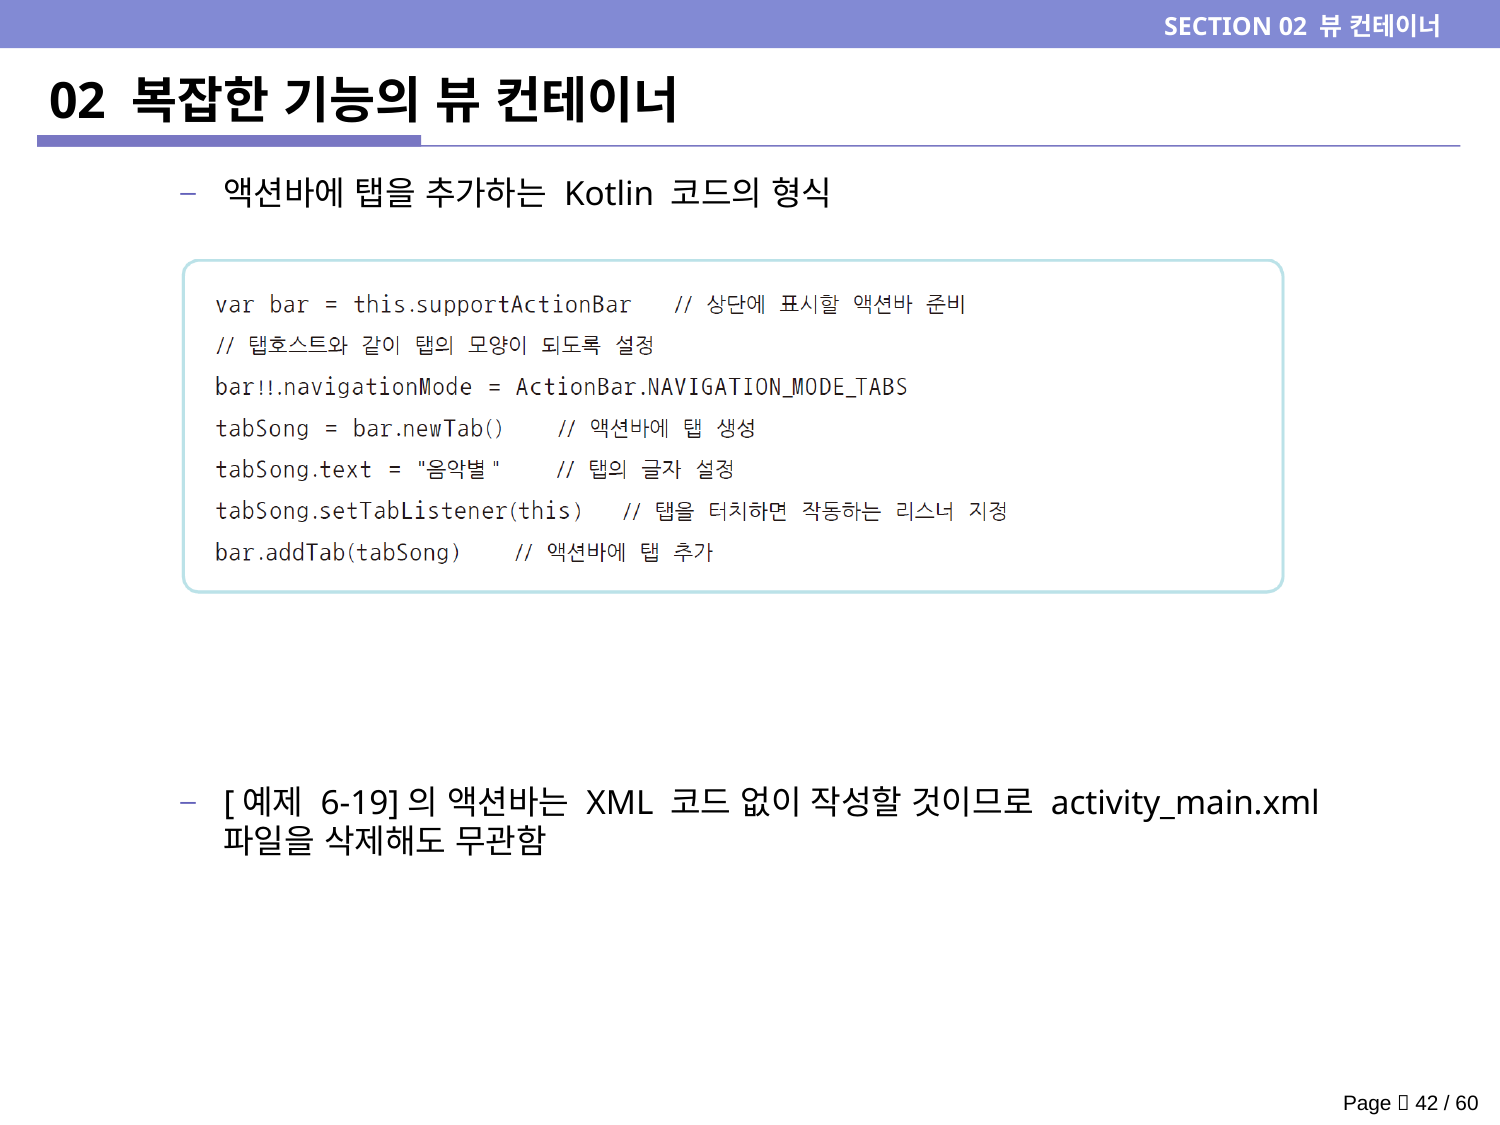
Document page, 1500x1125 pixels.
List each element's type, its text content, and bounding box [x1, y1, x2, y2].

list 액션바에 탭을 추가하는 Kotlin 코드의 형식 [예제 6-19]의 액션바는 XML 코드 없이 작성할 것이므로 activity_main.xml 파일을 삭제해도 무관함 [104, 171, 1382, 880]
picture [178, 259, 1287, 598]
title 02 복잡한 기능의 뷰 컨테이너 [48, 67, 1448, 132]
text_box SECTION 02 뷰 컨테이너 [1149, 3, 1473, 49]
